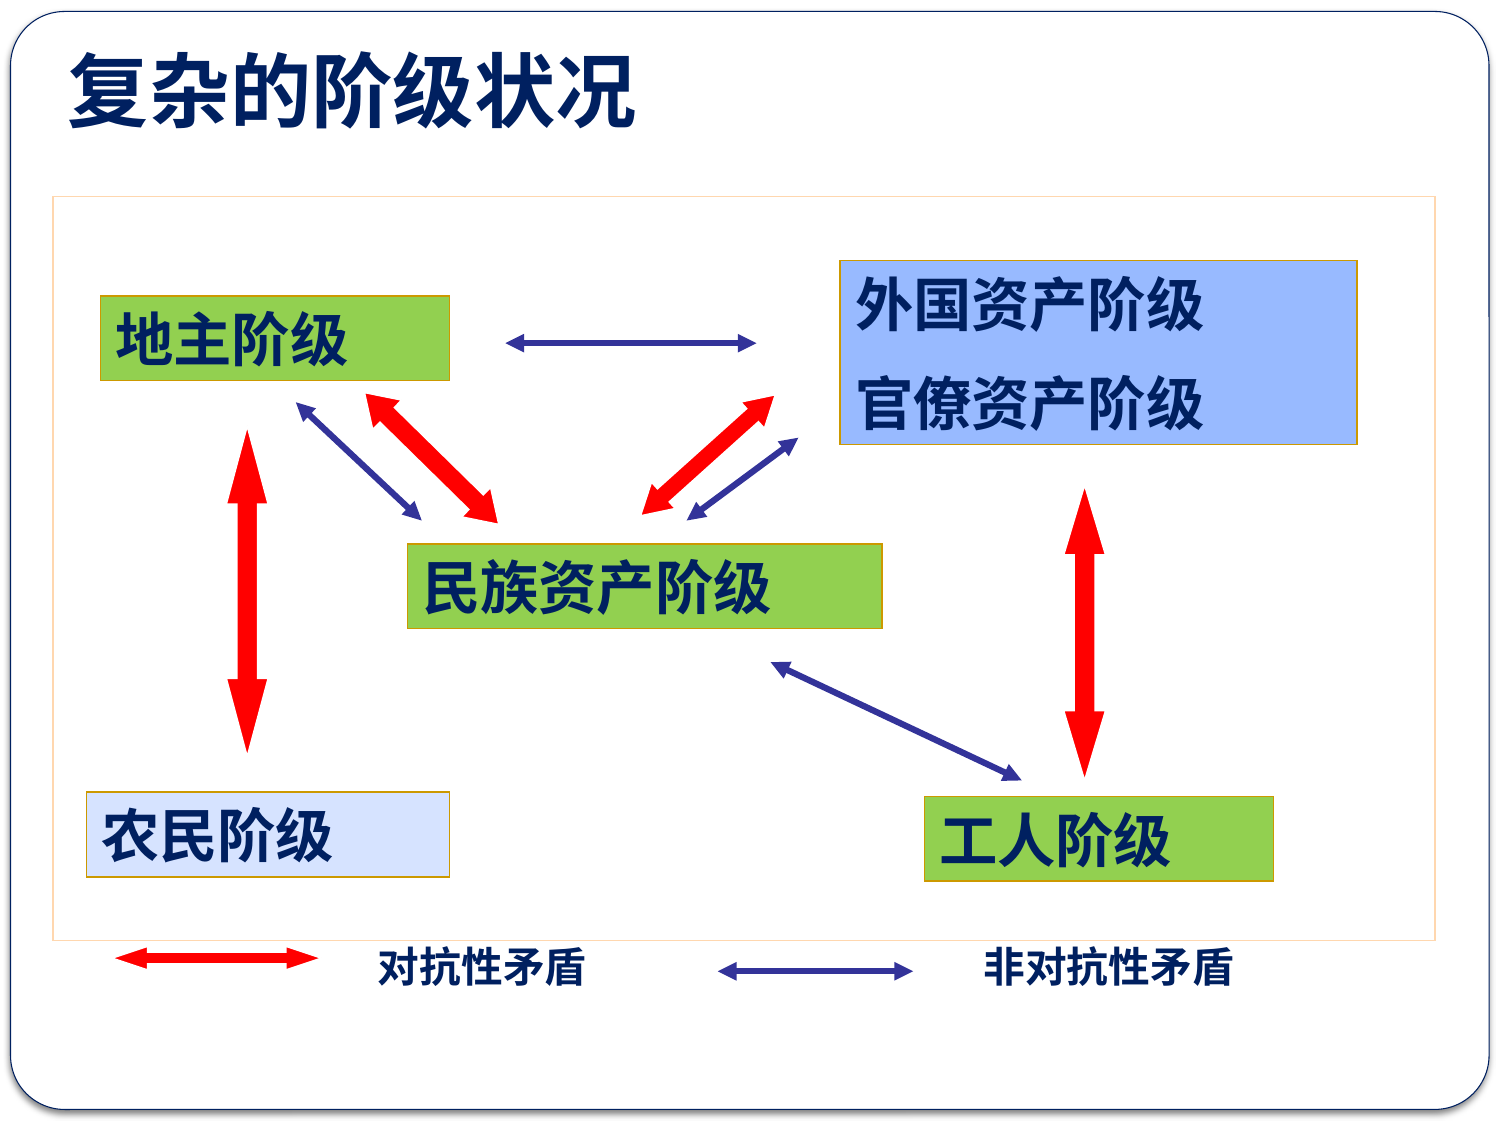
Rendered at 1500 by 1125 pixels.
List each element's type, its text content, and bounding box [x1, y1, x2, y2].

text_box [52, 196, 1436, 1000]
text_box 复杂的阶级状况 [53, 19, 1204, 160]
